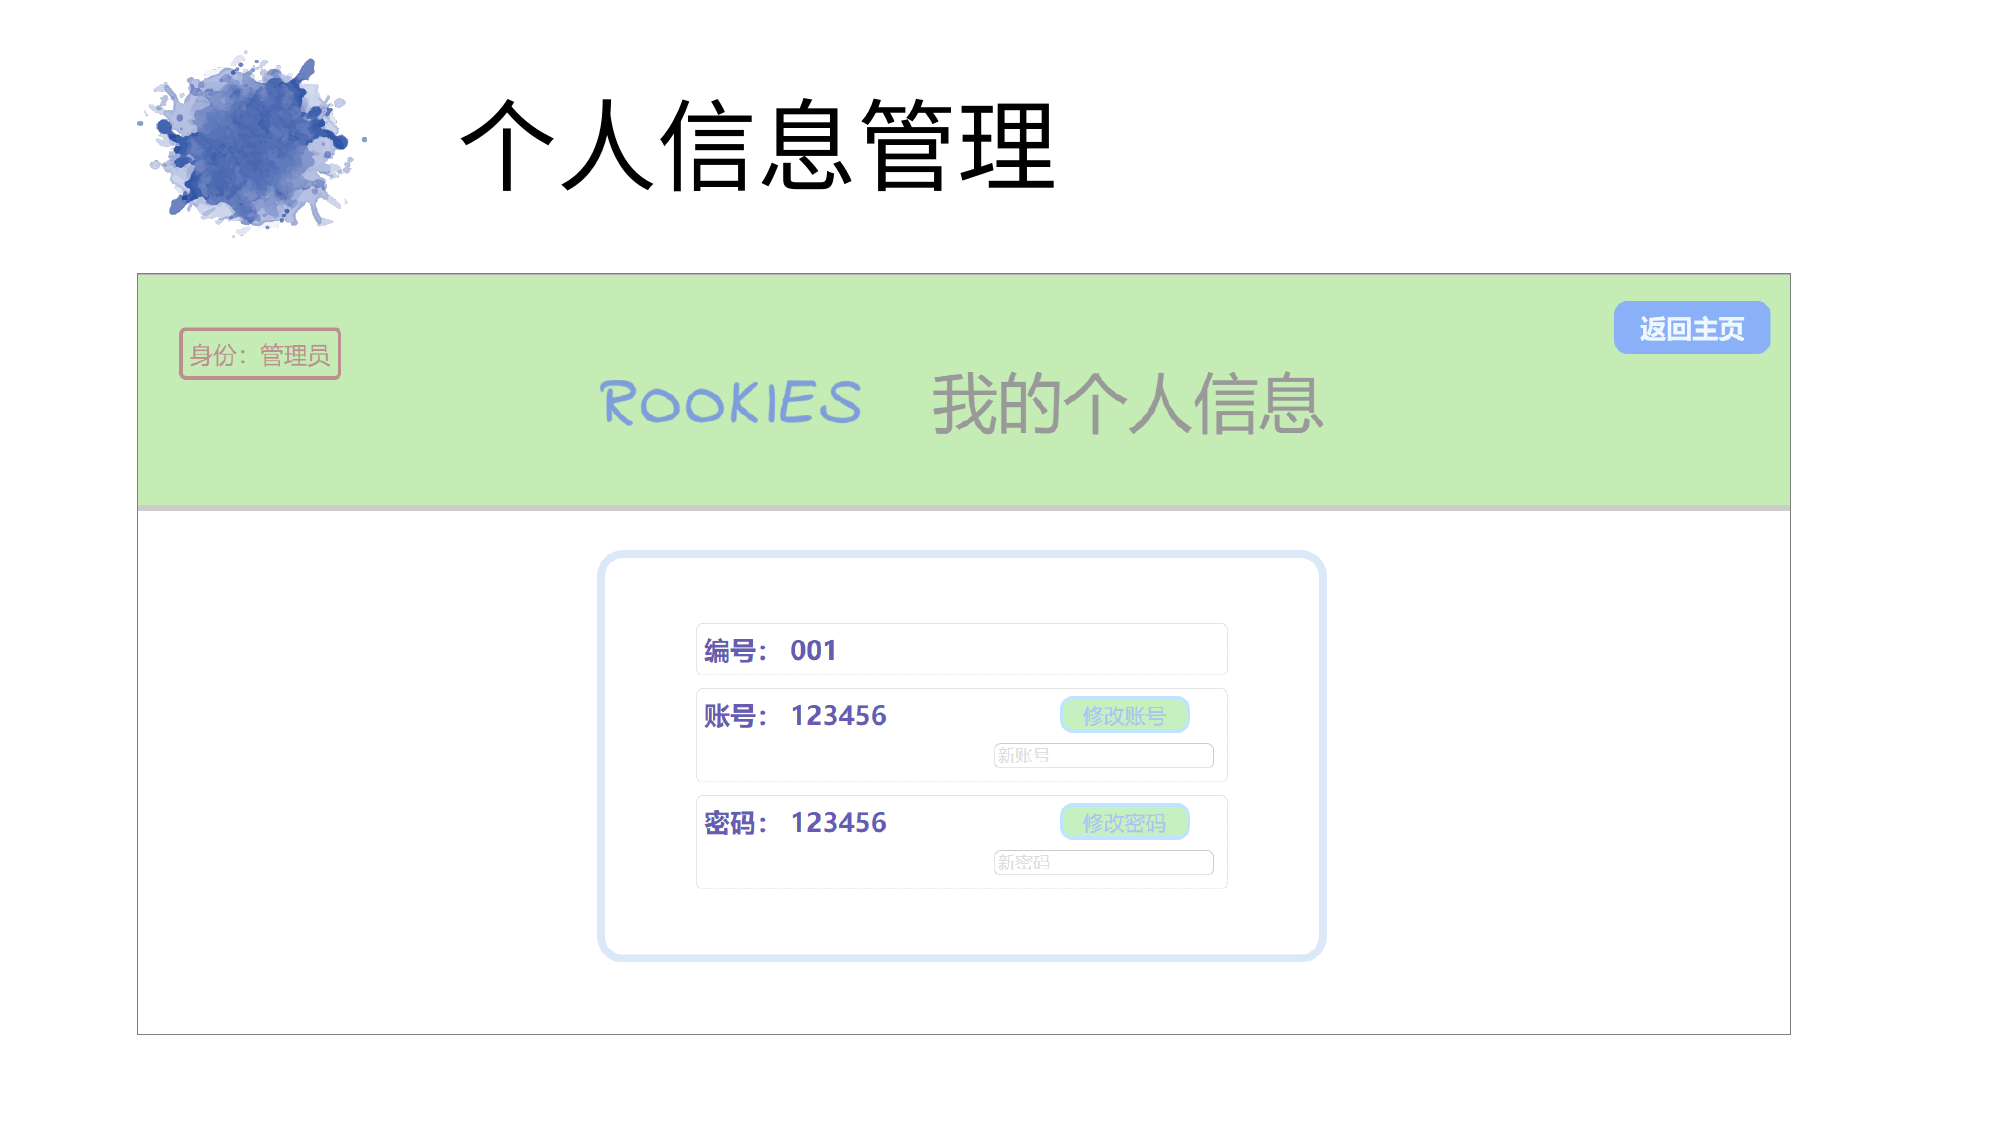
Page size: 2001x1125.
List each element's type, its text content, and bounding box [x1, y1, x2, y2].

picture [137, 50, 367, 238]
picture [137, 273, 1791, 1035]
text_box 个人信息管理 [442, 75, 1210, 211]
